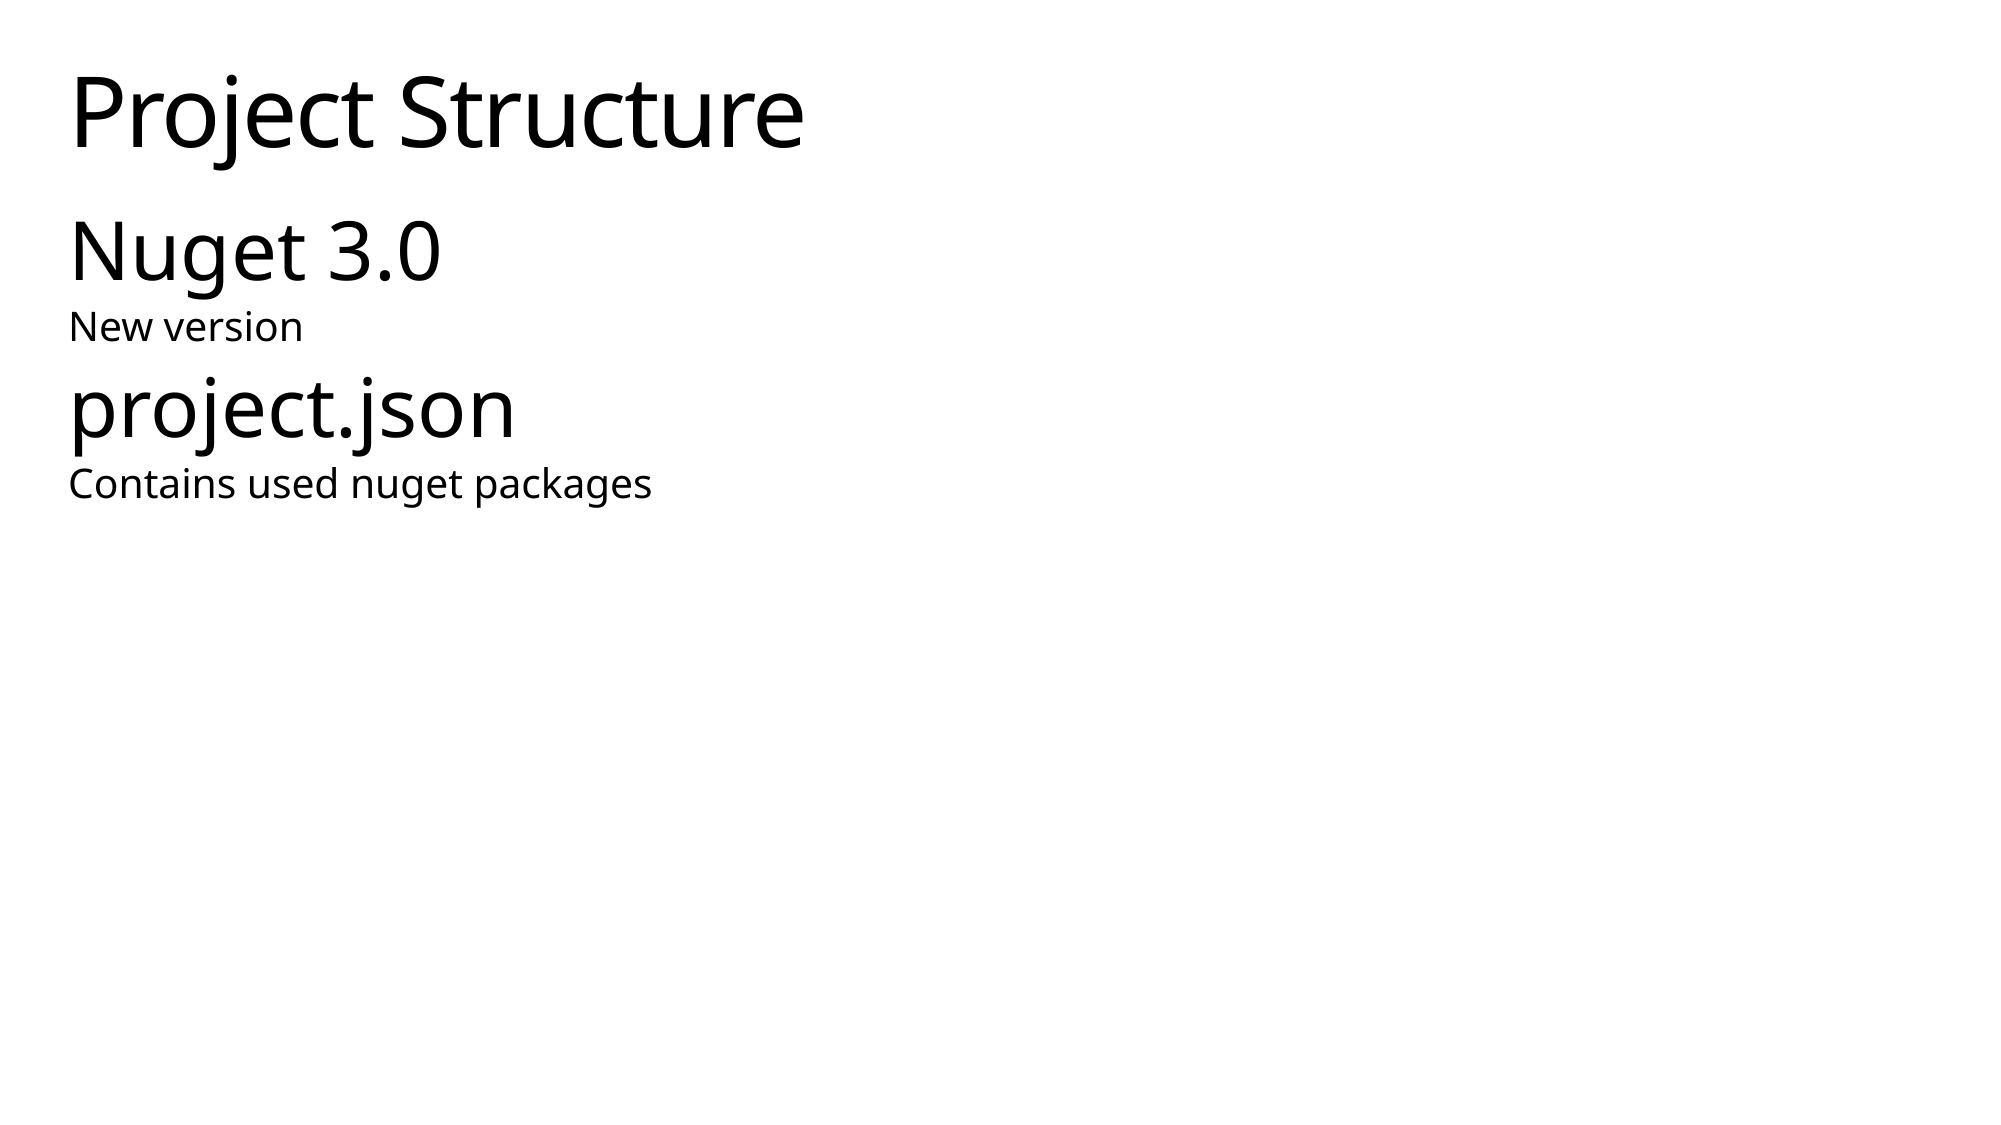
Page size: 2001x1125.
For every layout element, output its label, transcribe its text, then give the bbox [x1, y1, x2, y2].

title Project Structure [44, 47, 1957, 196]
list Nuget 3.0 New version project.json Contains used nuget packages [44, 195, 1956, 696]
